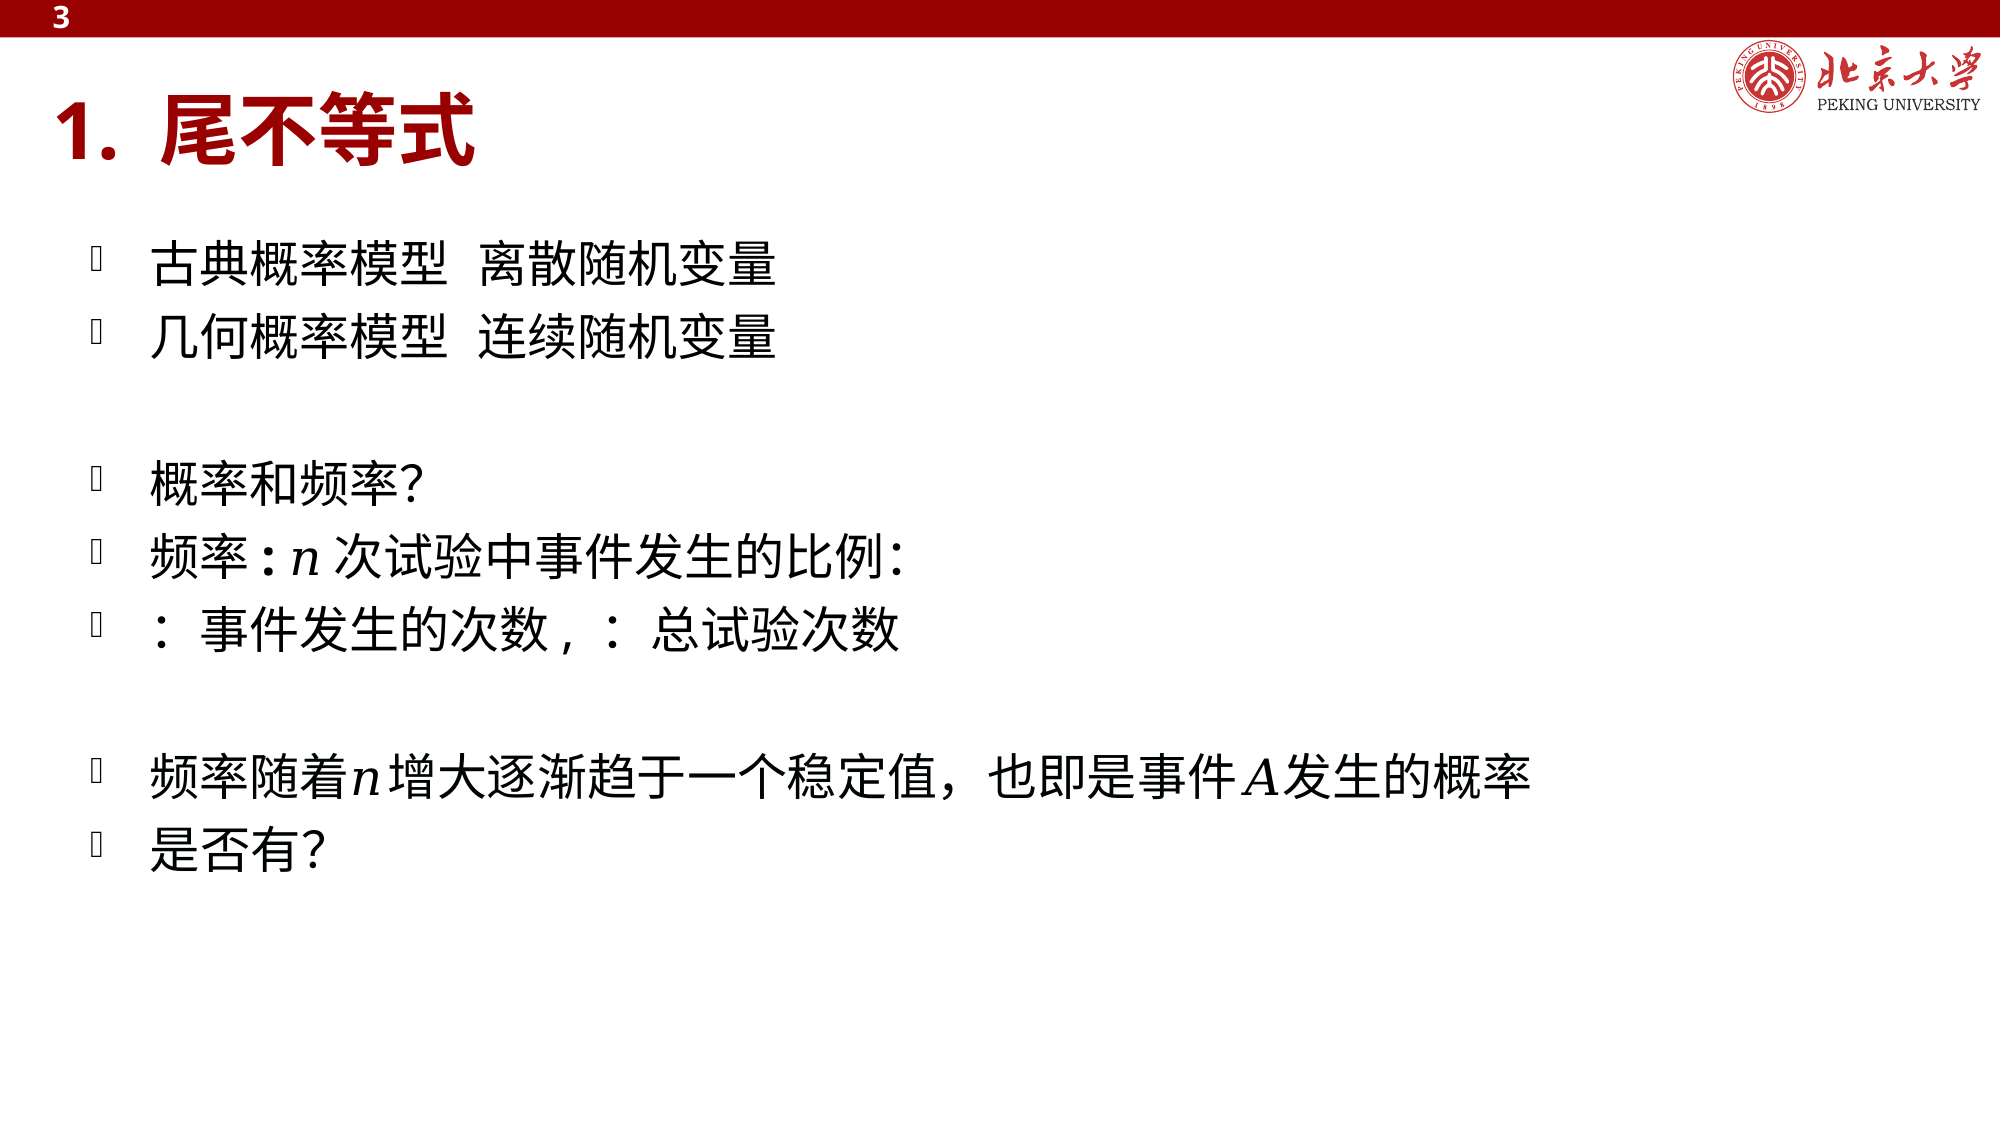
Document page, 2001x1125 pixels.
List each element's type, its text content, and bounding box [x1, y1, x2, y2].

title 1. 尾不等式 [37, 62, 1951, 194]
slide_number 3 [37, 5, 225, 34]
